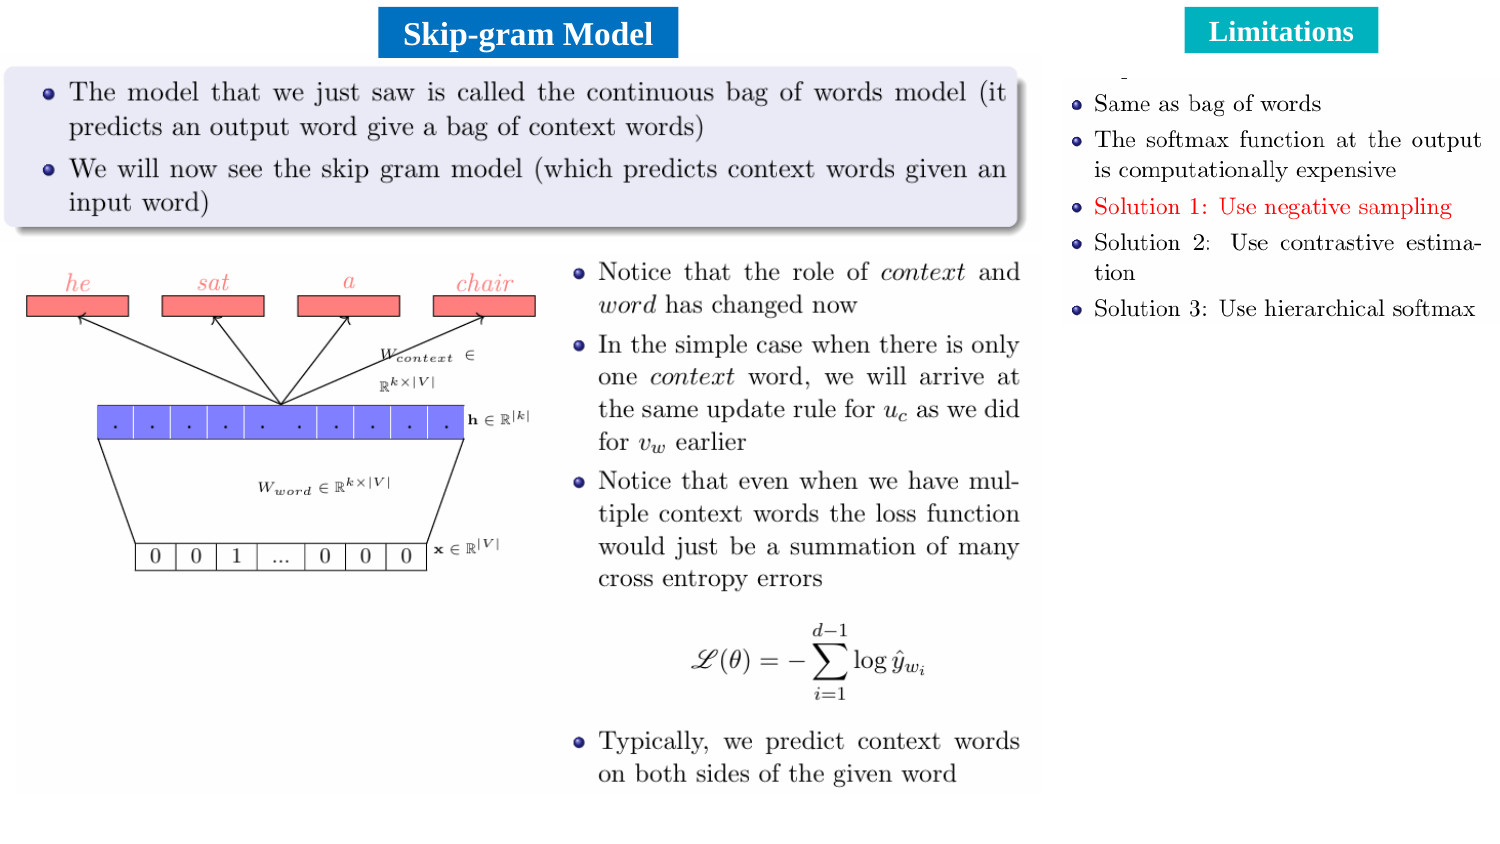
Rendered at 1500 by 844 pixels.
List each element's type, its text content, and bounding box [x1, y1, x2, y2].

picture [0, 53, 1041, 241]
picture [1062, 78, 1500, 325]
picture [16, 254, 1041, 795]
text_box Limitations [1184, 6, 1379, 54]
text_box Skip-gram Model [378, 6, 679, 52]
